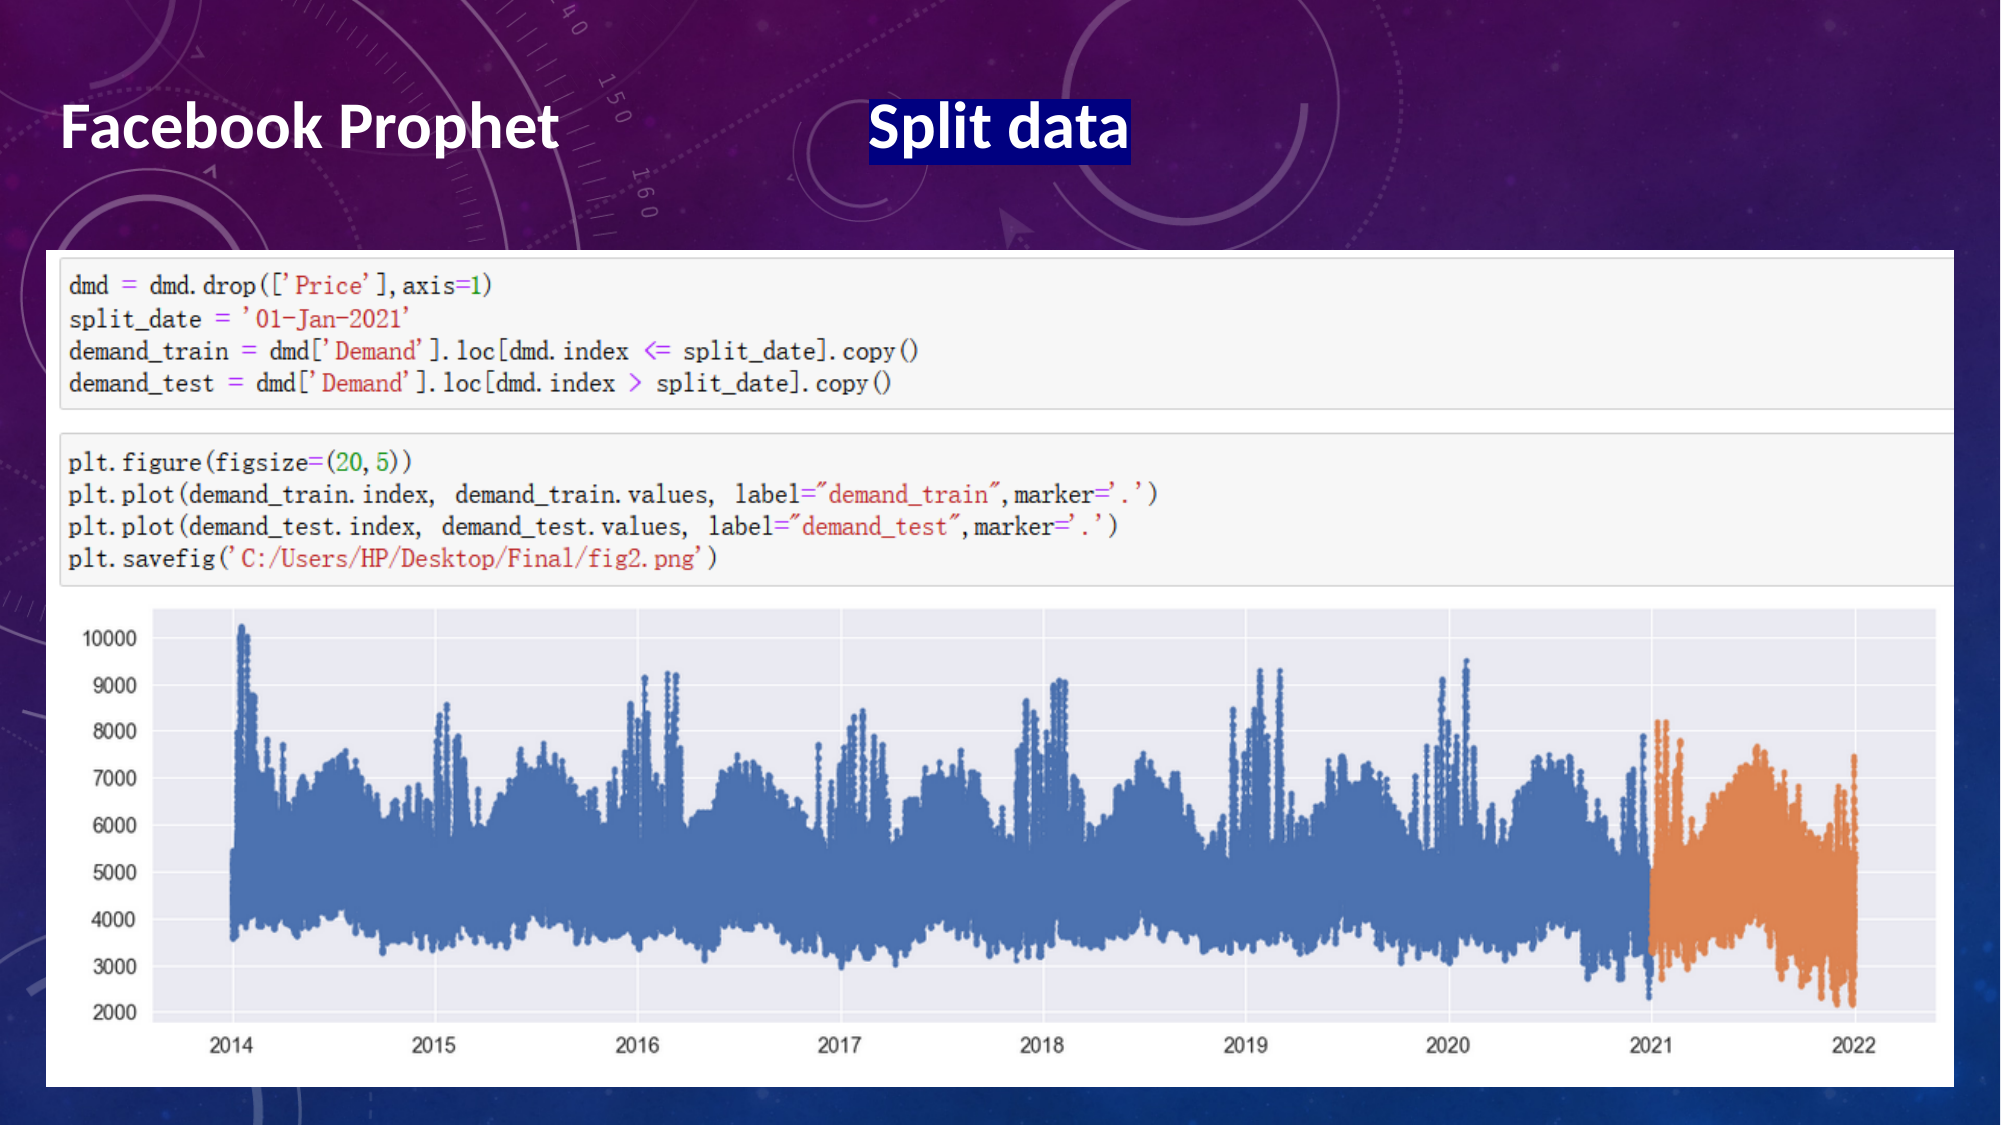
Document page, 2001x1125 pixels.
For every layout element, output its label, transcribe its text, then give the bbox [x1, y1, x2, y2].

text_box Facebook Prophet [46, 74, 604, 170]
text_box Split data [758, 74, 1242, 170]
picture [0, 0, 2001, 1125]
